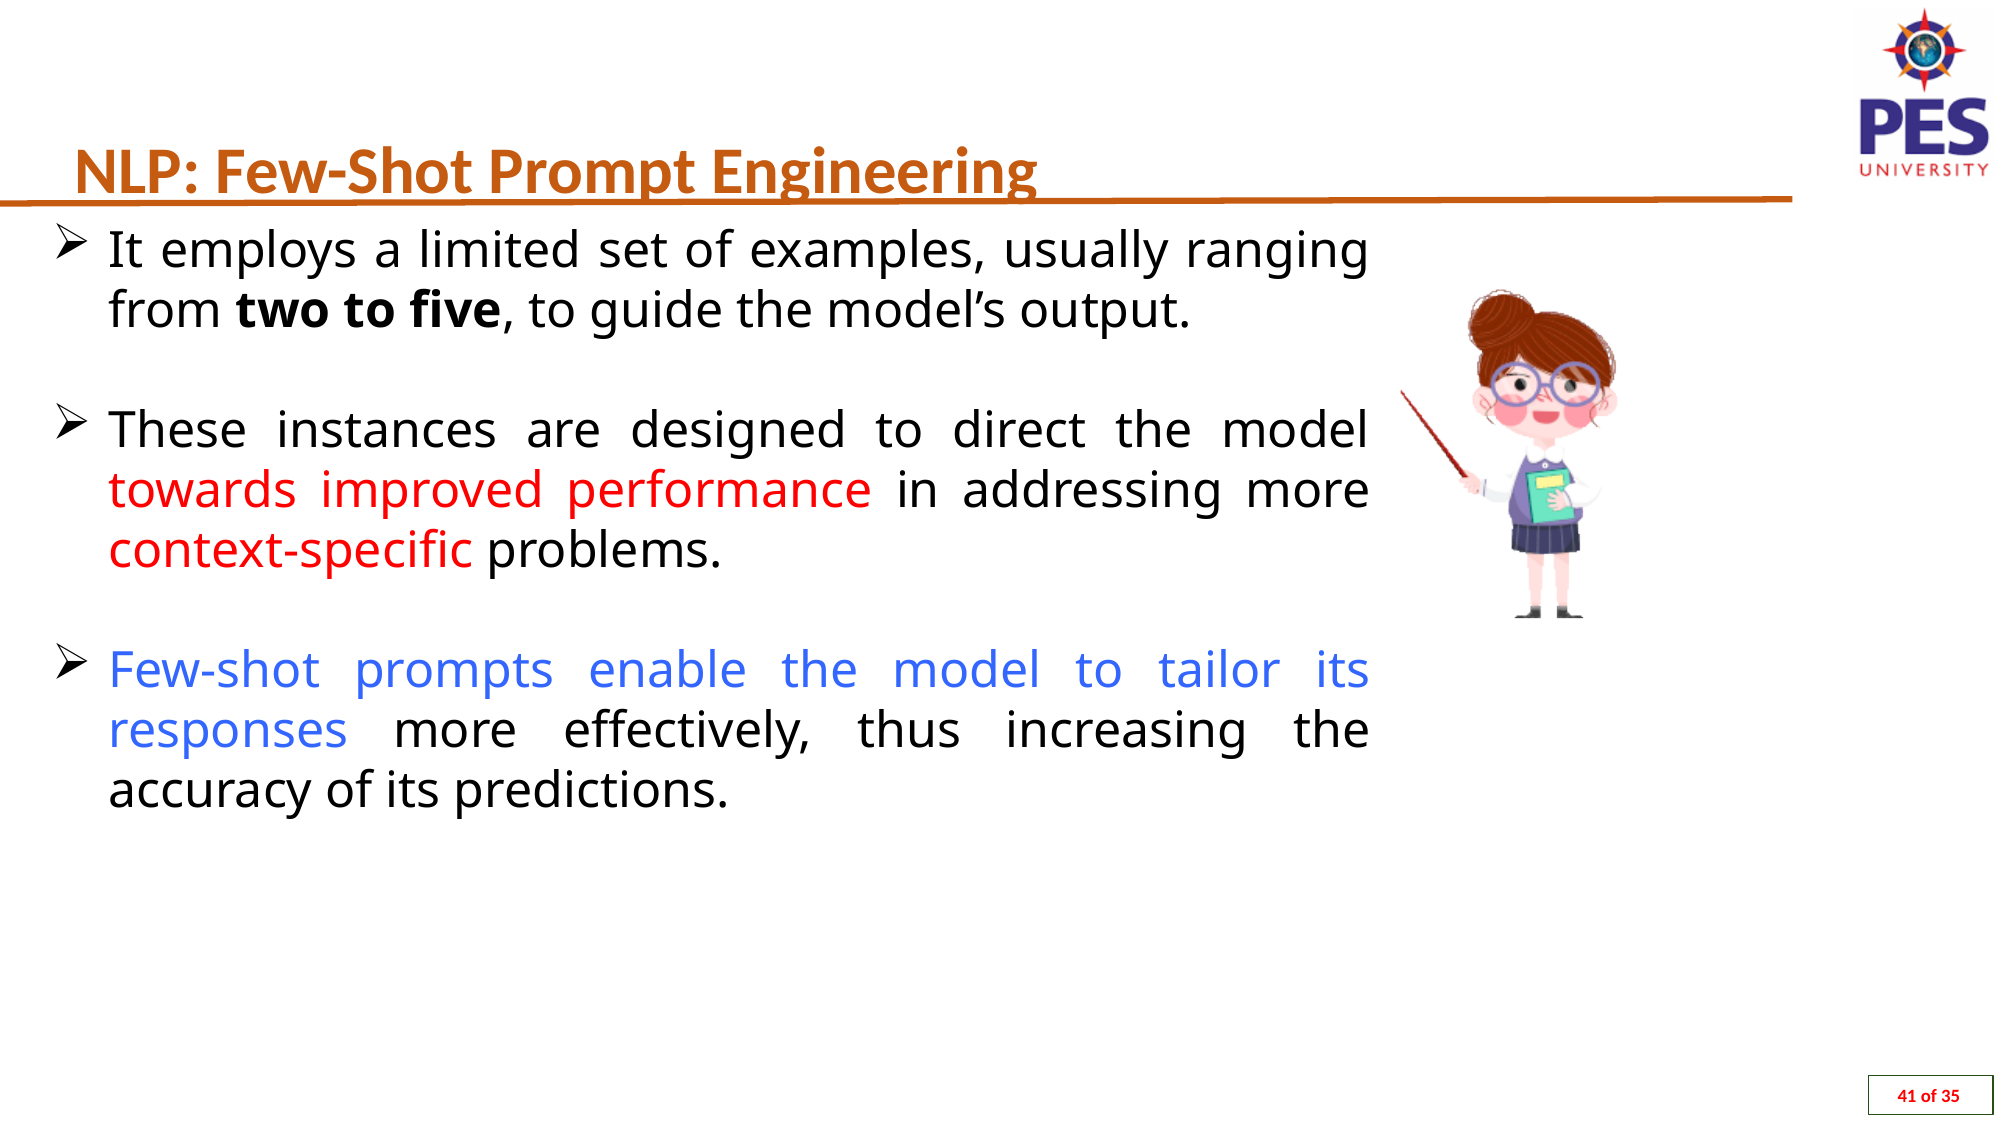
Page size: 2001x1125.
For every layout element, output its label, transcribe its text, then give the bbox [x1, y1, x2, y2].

picture [1853, 7, 1994, 181]
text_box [0, 198, 1793, 204]
text_box NLP: Few-Shot Prompt Engineering [59, 119, 1923, 211]
text_box It employs a limited set of examples, usually ranging from two to five, to guide the model’s output. These instances are designed to direct the model towards improved performance in addressing more context-specific problems. Few-shot prompts enable the model to tailor its responses more effectively, thus increasing the accuracy of its predictions. [37, 215, 1386, 885]
picture [1346, 263, 1747, 664]
